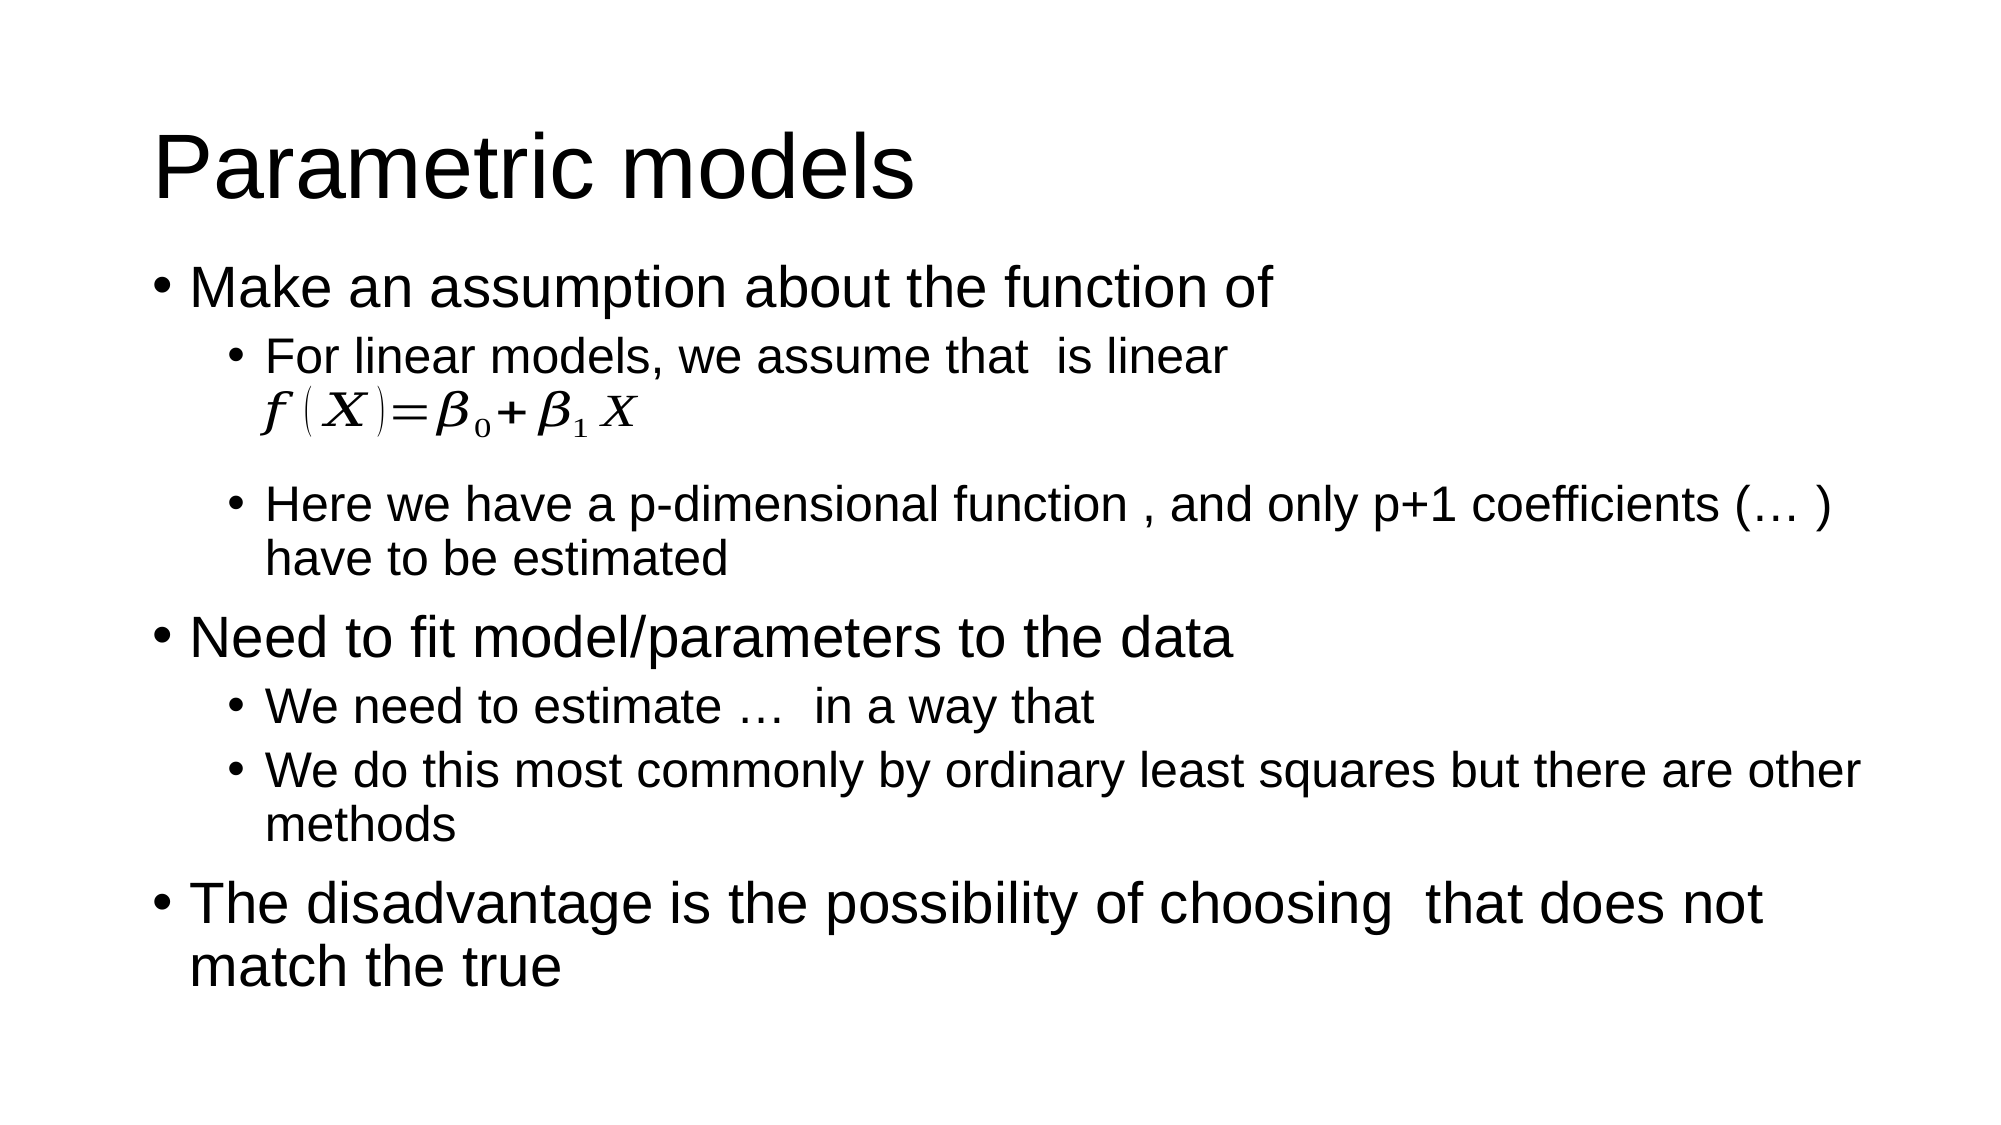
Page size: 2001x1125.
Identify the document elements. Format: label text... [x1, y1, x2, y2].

title Parametric models [137, 59, 1863, 278]
